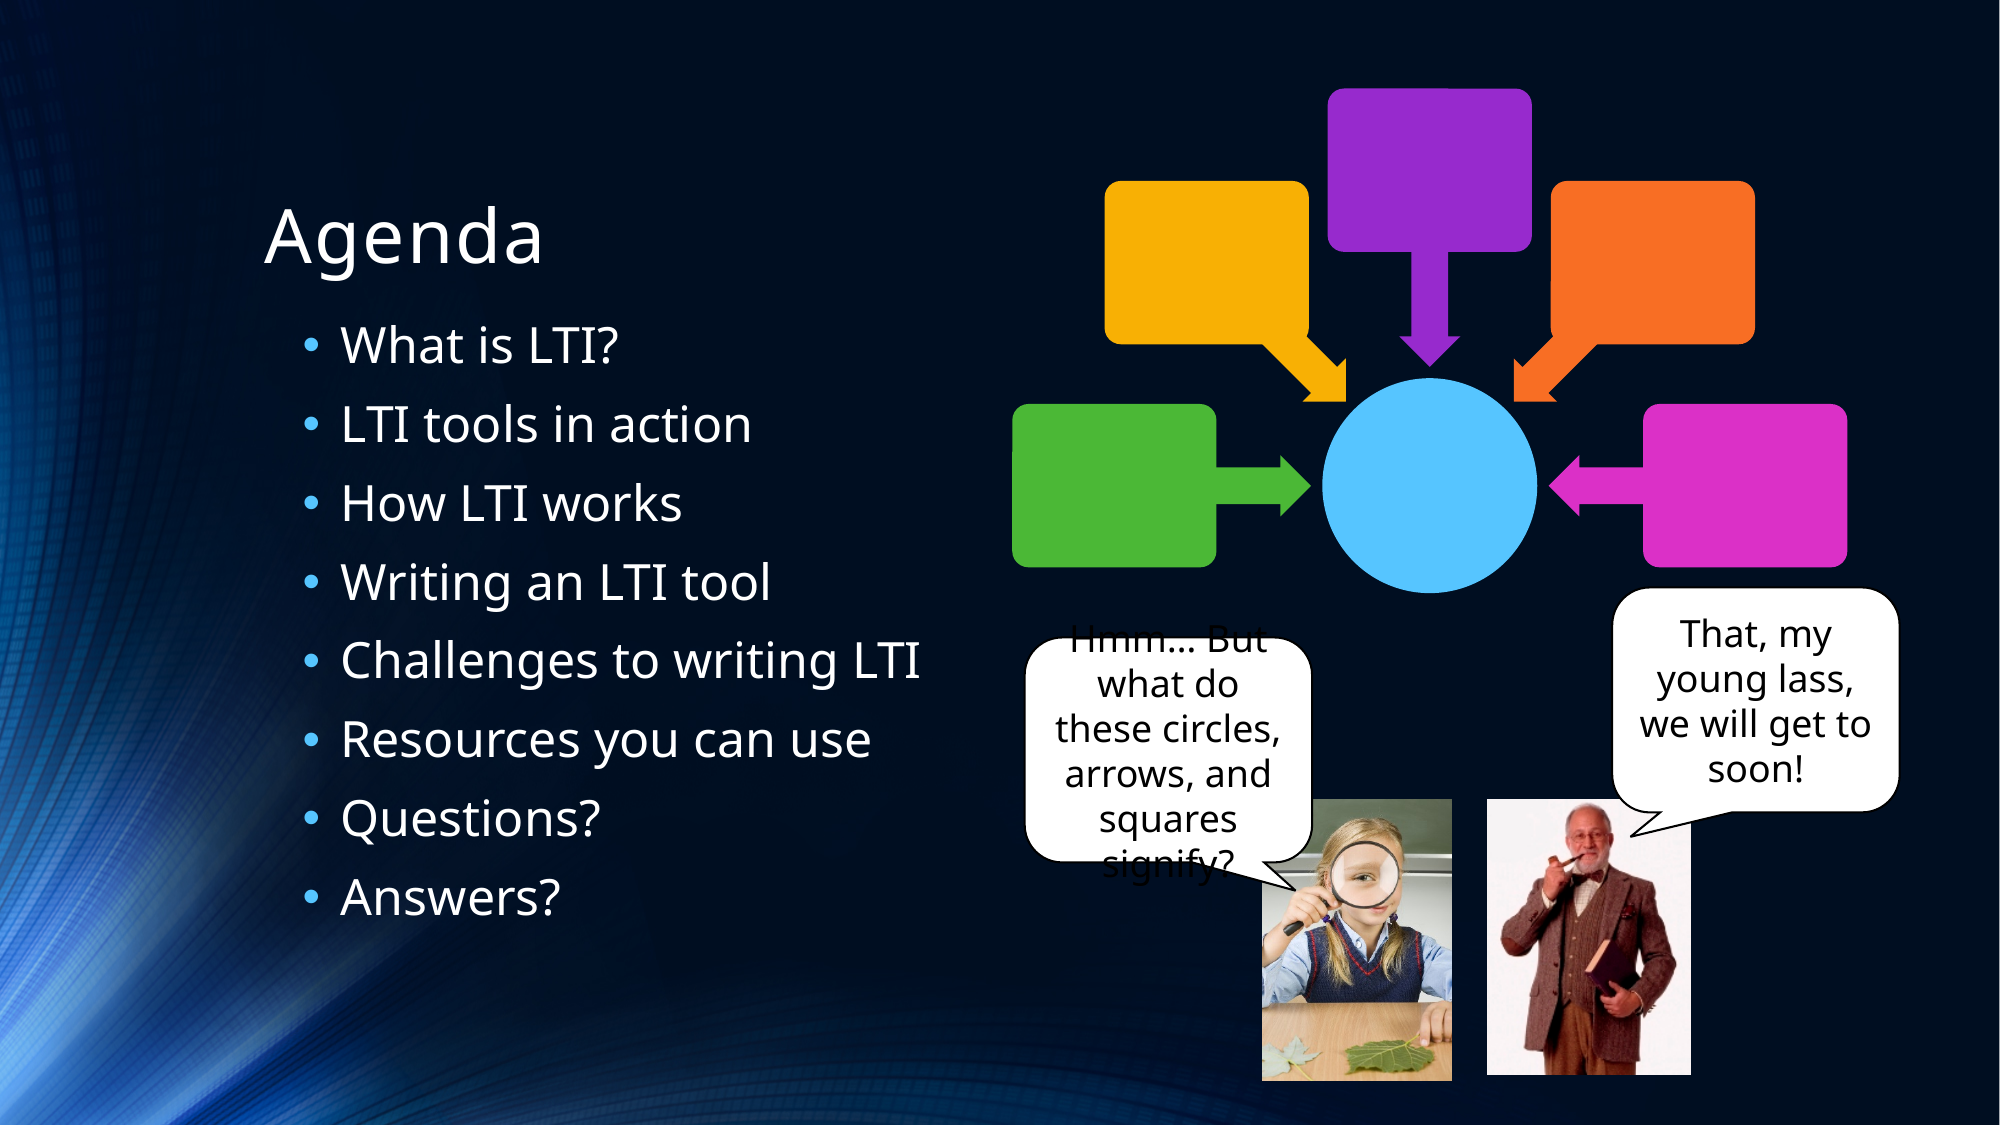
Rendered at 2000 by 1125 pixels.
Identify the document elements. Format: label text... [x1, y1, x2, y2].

list What is LTI? LTI tools in action How LTI works Writing an LTI tool Challenges to writing LTI Resources you can use Questions? Answers? [249, 312, 1038, 988]
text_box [1012, 62, 1848, 620]
text_box Hmm… But what do these circles, arrows, and squares signify? [1023, 636, 1314, 883]
picture [0, 0, 2000, 1125]
text_box That, my young lass, we will get to soon! [1611, 586, 1901, 824]
title Agenda [249, 62, 1012, 288]
